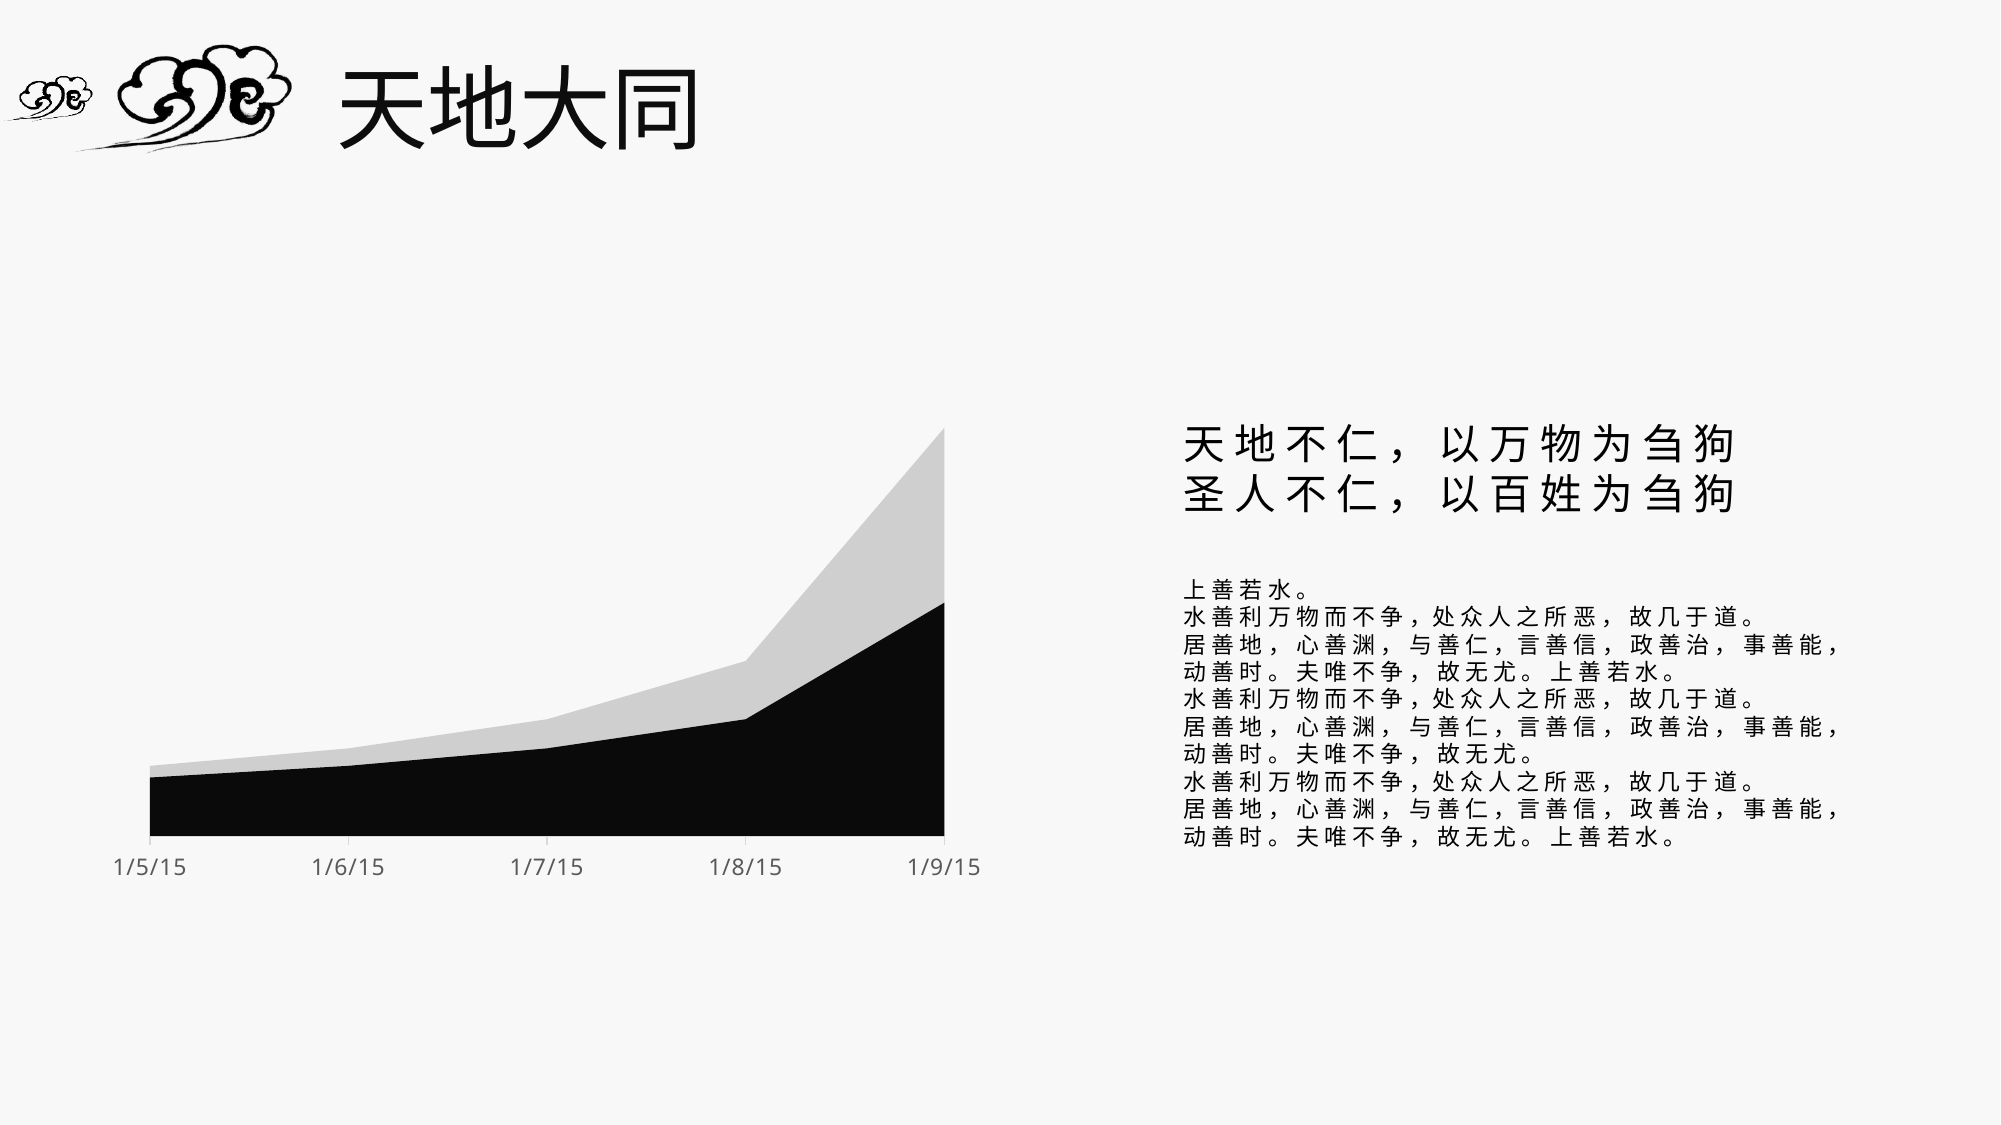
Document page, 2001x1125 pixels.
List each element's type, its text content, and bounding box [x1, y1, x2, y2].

chart [94, 358, 1000, 893]
text_box 天地大同 [321, 43, 1037, 168]
text_box 天 地 不 仁 ， 以 万 物 为 刍 狗 圣 人 不 仁 ， 以 百 姓 为 刍 狗 上 善 若 水 。 水 善 利 万 物 而 不 争 ，处 众 人 之 所 恶 ， 故 几 于 道 。 居 善 地 ， 心 善 渊 ， 与 善 仁 ，言 善 信 ， 政 善 治 ， 事 善 能 ， 动 善 时 。 夫 唯 不 争 ， 故 无 尤 。 上 善 若 水 。 水 善 利 万 物 而 不 争 ，处 众 人 之 所 恶 ， 故 几 于 道 。 居 善 地 ， 心 善 渊 ， 与 善 仁 ，言 善 信 ， 政 善 治 ， 事 善 能 ， 动 善 时 。 夫 唯 不 争 ， 故 无 尤 。 水 善 利 万 物 而 不 争 ，处 众 人 之 所 恶 ， 故 几 于 道 。 居 善 地 ， 心 善 渊 ， 与 善 仁 ，言 善 信 ， 政 善 治 ， 事 善 能 ， 动 善 时 。 夫 唯 不 争 ， 故 无 尤 。 上 善 若 水 。 [1168, 410, 2000, 888]
picture [0, 43, 298, 156]
